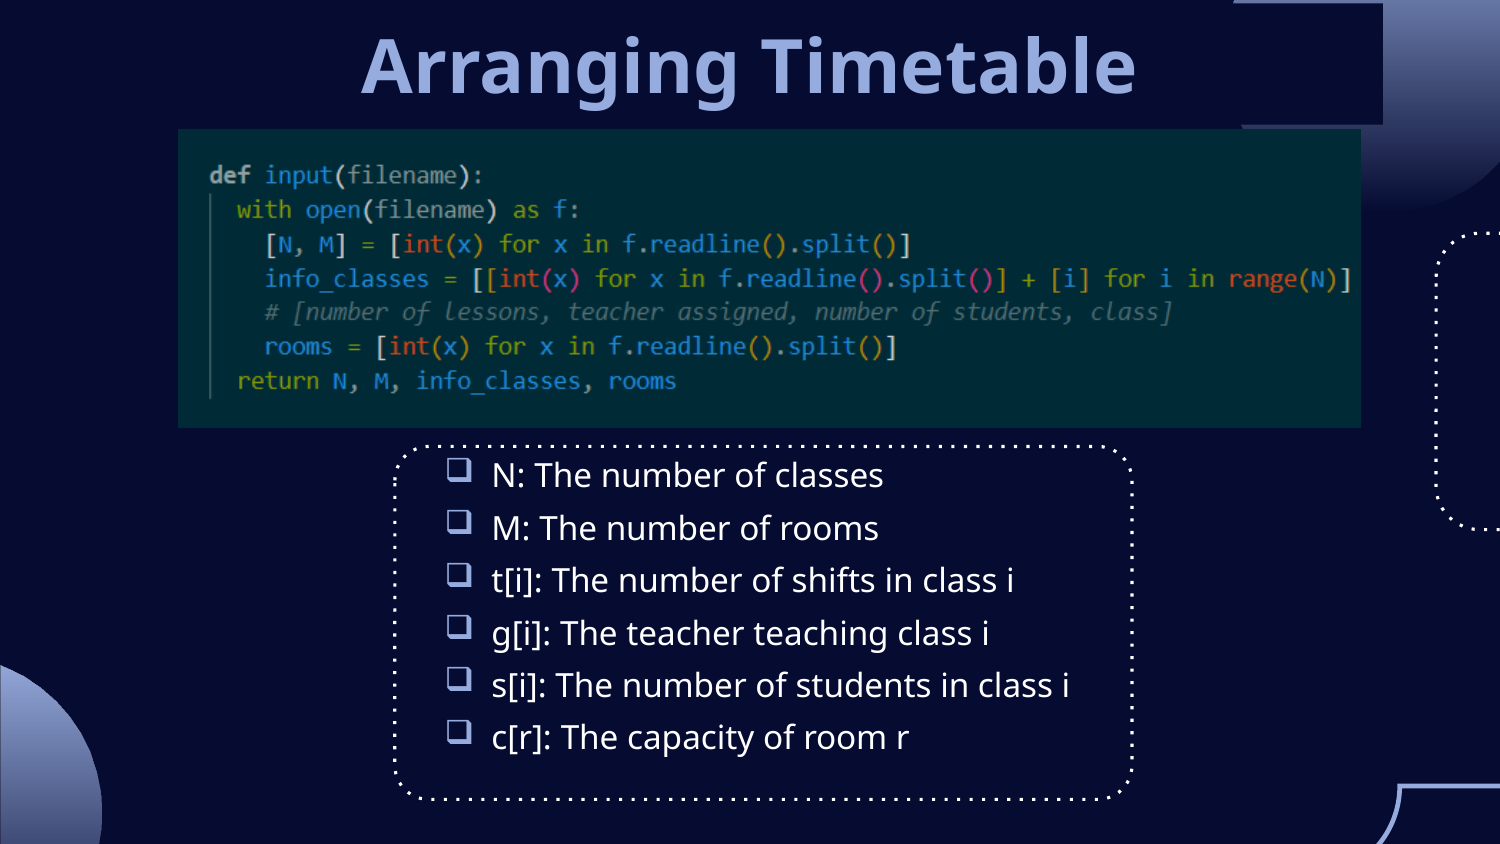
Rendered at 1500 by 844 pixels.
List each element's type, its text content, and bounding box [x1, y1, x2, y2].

picture [378, 200, 385, 217]
picture [513, 205, 525, 218]
picture [530, 309, 538, 320]
picture [723, 269, 727, 286]
picture [314, 275, 319, 286]
picture [1105, 269, 1116, 287]
picture [886, 307, 897, 319]
picture [526, 270, 539, 287]
picture [378, 336, 386, 360]
picture [913, 307, 925, 320]
picture [694, 336, 700, 354]
picture [650, 342, 655, 354]
picture [748, 240, 752, 252]
picture [432, 377, 436, 388]
picture [956, 308, 964, 318]
picture [404, 309, 410, 320]
picture [238, 376, 263, 389]
picture [377, 165, 387, 183]
picture [363, 307, 373, 320]
picture [819, 336, 824, 354]
picture [499, 342, 525, 354]
picture [280, 237, 292, 252]
picture [919, 275, 924, 286]
picture [393, 234, 399, 258]
picture [313, 171, 318, 183]
picture [461, 165, 468, 189]
picture [775, 302, 788, 320]
picture [982, 308, 987, 320]
picture [349, 165, 360, 183]
picture [626, 234, 634, 252]
picture [610, 309, 618, 320]
picture [723, 307, 729, 320]
picture [739, 307, 746, 325]
picture [237, 205, 250, 218]
picture [873, 234, 881, 258]
picture [404, 240, 429, 252]
picture [834, 234, 838, 252]
picture [672, 342, 676, 354]
picture [902, 234, 908, 258]
picture [421, 377, 425, 388]
picture [735, 240, 739, 252]
picture [652, 307, 664, 319]
picture [638, 307, 649, 320]
picture [514, 307, 525, 320]
picture [321, 308, 325, 318]
picture [528, 205, 538, 218]
picture [623, 377, 628, 388]
picture [514, 274, 525, 287]
subtitle N: The number of classes M: The number of rooms t[i]: The number of shifts in class i g[i]: The teacher teaching class i s[i]: The number of students in class i c[r]: The capacity of room r [429, 439, 1098, 788]
picture [680, 274, 689, 287]
picture [823, 307, 828, 319]
picture [763, 234, 771, 258]
picture [1108, 302, 1114, 320]
picture [995, 302, 1018, 320]
picture [445, 342, 455, 354]
picture [457, 378, 462, 388]
picture [583, 342, 594, 354]
picture [1202, 274, 1213, 287]
picture [652, 275, 662, 286]
picture [327, 302, 360, 320]
picture [418, 171, 443, 183]
picture [710, 342, 714, 354]
picture [1030, 307, 1034, 319]
picture [295, 303, 300, 325]
picture [569, 342, 579, 354]
picture [416, 338, 428, 354]
picture [748, 275, 753, 286]
picture [264, 201, 277, 218]
picture [1135, 307, 1143, 318]
picture [734, 309, 739, 320]
picture [351, 385, 357, 393]
picture [411, 309, 416, 319]
picture [720, 342, 725, 354]
picture [459, 307, 470, 320]
picture [499, 234, 539, 252]
picture [685, 337, 689, 354]
picture [306, 276, 310, 286]
picture [859, 336, 868, 360]
picture [307, 308, 313, 319]
picture [307, 206, 311, 217]
picture [652, 240, 656, 252]
picture [748, 307, 759, 320]
picture [446, 171, 456, 183]
picture [645, 377, 675, 388]
picture [756, 275, 772, 286]
picture [637, 342, 643, 354]
picture [314, 307, 319, 319]
picture [693, 274, 704, 287]
picture [377, 307, 388, 319]
picture [336, 167, 343, 187]
picture [418, 275, 428, 286]
picture [749, 336, 758, 360]
picture [329, 206, 346, 217]
picture [887, 336, 894, 360]
picture [816, 308, 822, 320]
picture [988, 308, 993, 319]
picture [265, 372, 277, 389]
picture [1038, 303, 1048, 320]
picture [728, 342, 738, 354]
picture [1328, 269, 1335, 292]
picture [583, 307, 594, 320]
picture [809, 342, 814, 354]
picture [816, 240, 828, 257]
picture [555, 377, 566, 388]
picture [710, 234, 714, 252]
picture [489, 200, 495, 223]
picture [585, 385, 591, 393]
picture [1230, 274, 1242, 287]
picture [1023, 308, 1029, 319]
picture [543, 269, 551, 292]
picture [301, 342, 326, 354]
picture [501, 274, 510, 287]
picture [624, 302, 635, 319]
picture [846, 338, 850, 353]
picture [556, 240, 566, 252]
picture [860, 269, 867, 292]
picture [695, 307, 702, 320]
picture [1022, 274, 1035, 287]
picture [349, 206, 353, 217]
picture [253, 205, 263, 218]
picture [709, 307, 717, 318]
picture [280, 275, 290, 286]
picture [287, 342, 298, 354]
picture [392, 385, 398, 393]
picture [460, 336, 468, 360]
picture [571, 303, 580, 320]
picture [583, 240, 608, 252]
picture [323, 167, 328, 183]
picture [866, 309, 881, 320]
picture [266, 342, 283, 354]
picture [433, 336, 441, 360]
picture [447, 302, 453, 320]
picture [1124, 307, 1131, 319]
picture [529, 377, 538, 388]
picture [337, 234, 343, 258]
picture [280, 200, 290, 218]
picture [874, 269, 881, 292]
picture [280, 171, 284, 183]
picture [570, 378, 579, 388]
picture [1118, 274, 1145, 287]
picture [804, 342, 808, 359]
picture [1243, 274, 1296, 292]
picture [1148, 307, 1157, 320]
picture [431, 235, 442, 252]
picture [392, 205, 400, 218]
picture [984, 269, 991, 292]
picture [447, 371, 452, 388]
picture [391, 342, 400, 354]
picture [763, 336, 771, 360]
picture [406, 200, 414, 218]
picture [459, 240, 469, 252]
picture [314, 206, 326, 223]
picture [403, 275, 415, 286]
picture [914, 275, 918, 292]
picture [665, 240, 669, 252]
picture [632, 377, 641, 388]
picture [571, 269, 578, 292]
picture [1053, 310, 1060, 320]
picture [956, 270, 960, 286]
picture [474, 307, 482, 320]
picture [873, 336, 881, 360]
picture [1189, 274, 1198, 287]
picture [446, 205, 484, 218]
picture [268, 234, 276, 258]
picture [838, 275, 855, 286]
picture [270, 305, 278, 317]
picture [900, 275, 910, 286]
picture [513, 377, 525, 388]
picture [970, 303, 979, 320]
picture [447, 234, 455, 258]
text_box [394, 446, 1132, 800]
picture [970, 269, 977, 292]
picture [541, 342, 553, 354]
picture [294, 376, 319, 389]
picture [761, 310, 771, 320]
picture [886, 234, 894, 258]
picture [500, 307, 512, 320]
picture [404, 342, 415, 354]
picture [320, 237, 333, 252]
picture [374, 374, 388, 388]
picture [466, 377, 471, 388]
picture [417, 205, 429, 218]
picture [1311, 272, 1323, 286]
picture [927, 302, 938, 325]
picture [362, 275, 373, 286]
picture [596, 269, 636, 287]
picture [389, 171, 415, 183]
picture [294, 171, 310, 188]
picture [489, 307, 496, 319]
picture [836, 302, 868, 320]
picture [280, 376, 290, 389]
picture [542, 316, 548, 324]
picture [775, 275, 786, 286]
picture [1119, 309, 1124, 320]
picture [831, 275, 835, 286]
picture [685, 234, 704, 252]
picture [364, 171, 373, 183]
picture [418, 303, 429, 325]
picture [1052, 269, 1056, 292]
picture [555, 275, 565, 286]
picture [211, 165, 250, 183]
picture [557, 200, 562, 217]
picture [806, 269, 810, 286]
picture [831, 308, 835, 320]
picture [1300, 269, 1308, 292]
picture [596, 307, 608, 320]
picture [486, 336, 498, 354]
title Arranging Timetable [116, 3, 1383, 125]
picture [390, 275, 401, 286]
picture [610, 377, 615, 388]
picture [365, 200, 372, 223]
picture [795, 269, 800, 286]
picture [334, 275, 339, 286]
picture [474, 234, 482, 258]
picture [1166, 302, 1171, 321]
picture [486, 377, 491, 388]
picture [679, 307, 691, 320]
picture [432, 205, 442, 218]
picture [334, 374, 346, 388]
picture [776, 234, 784, 258]
